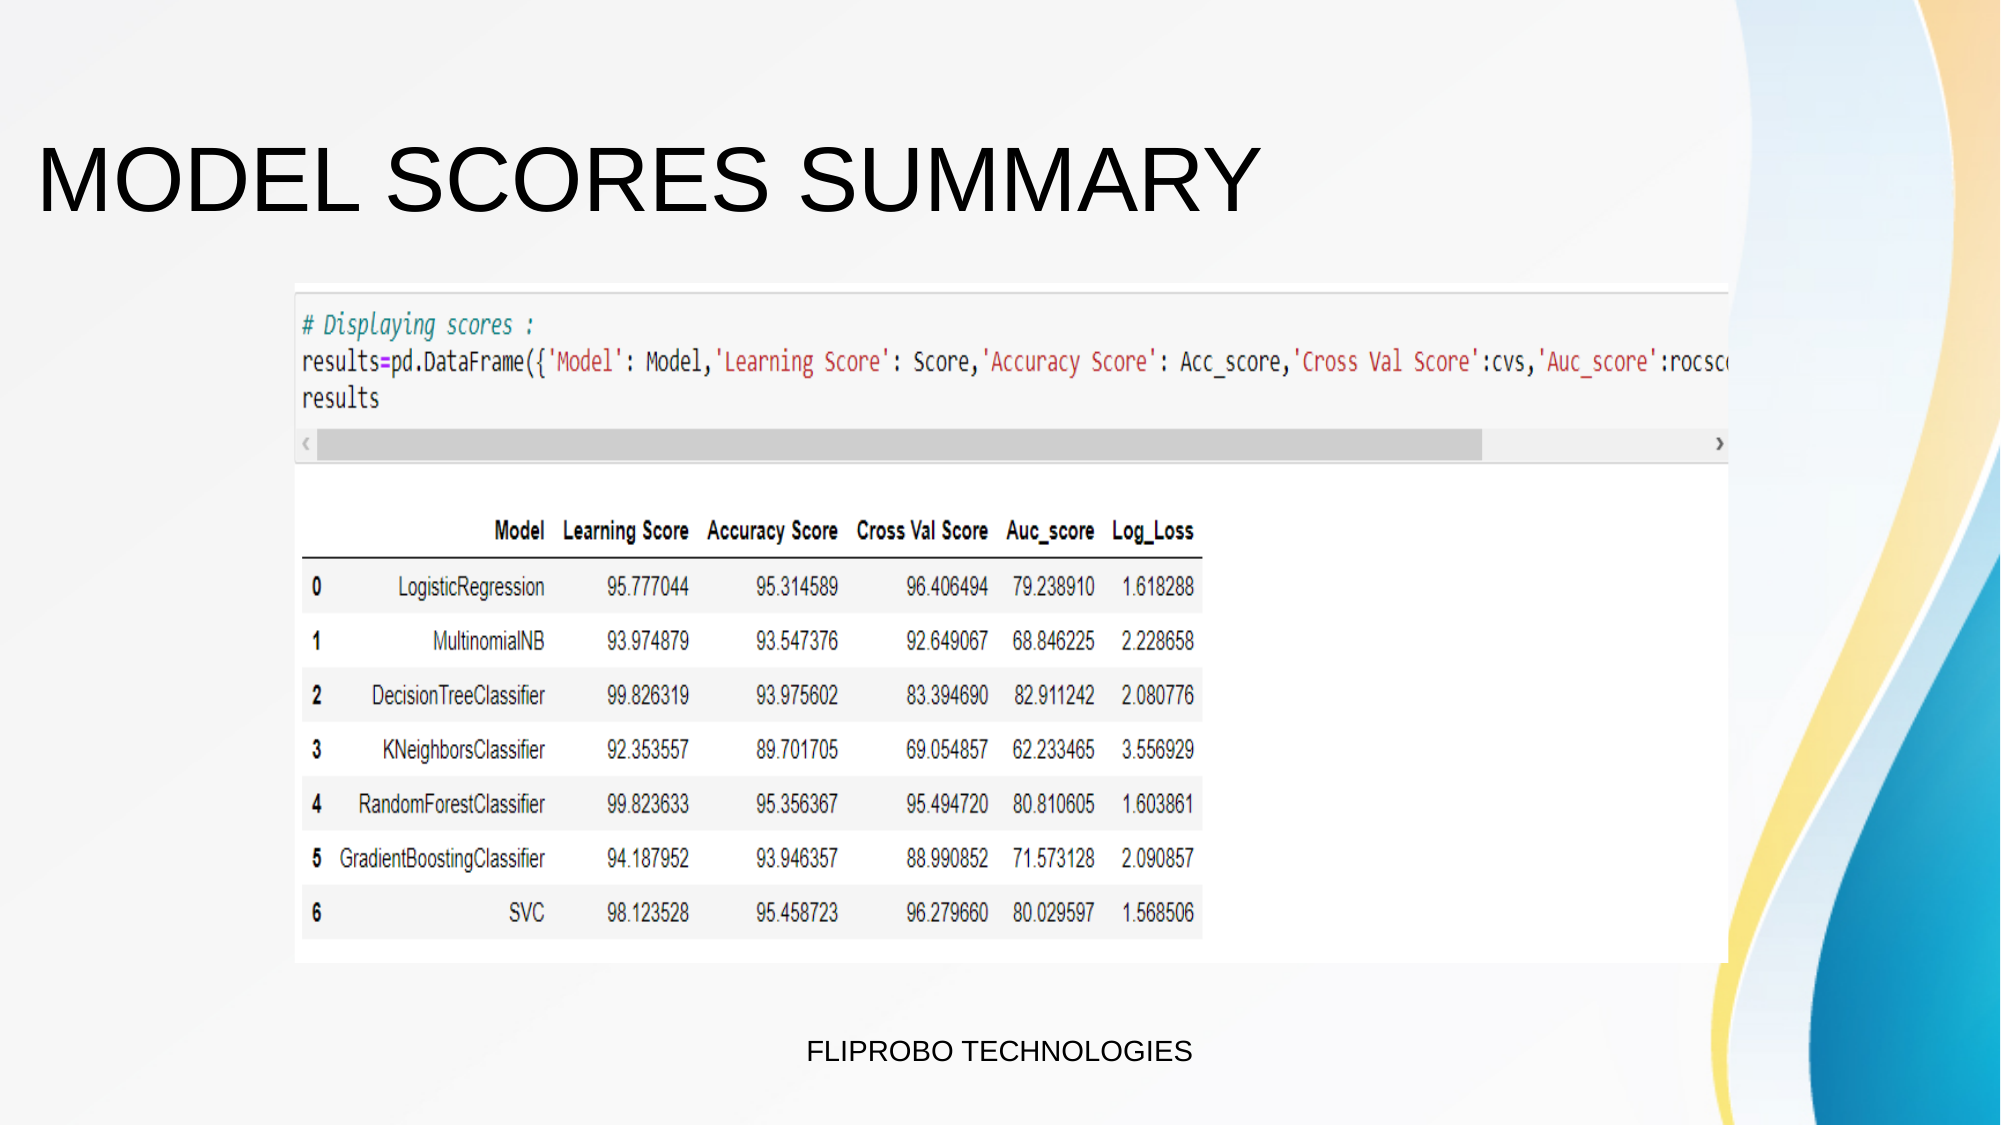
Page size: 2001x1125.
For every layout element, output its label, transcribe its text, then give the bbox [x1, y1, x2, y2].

footer FLIPROBO TECHNOLOGIES [683, 1024, 1317, 1103]
slide_number [1433, 1024, 1900, 1103]
picture [0, 0, 2001, 1125]
title MODEL SCORES SUMMARY [21, 65, 1748, 284]
